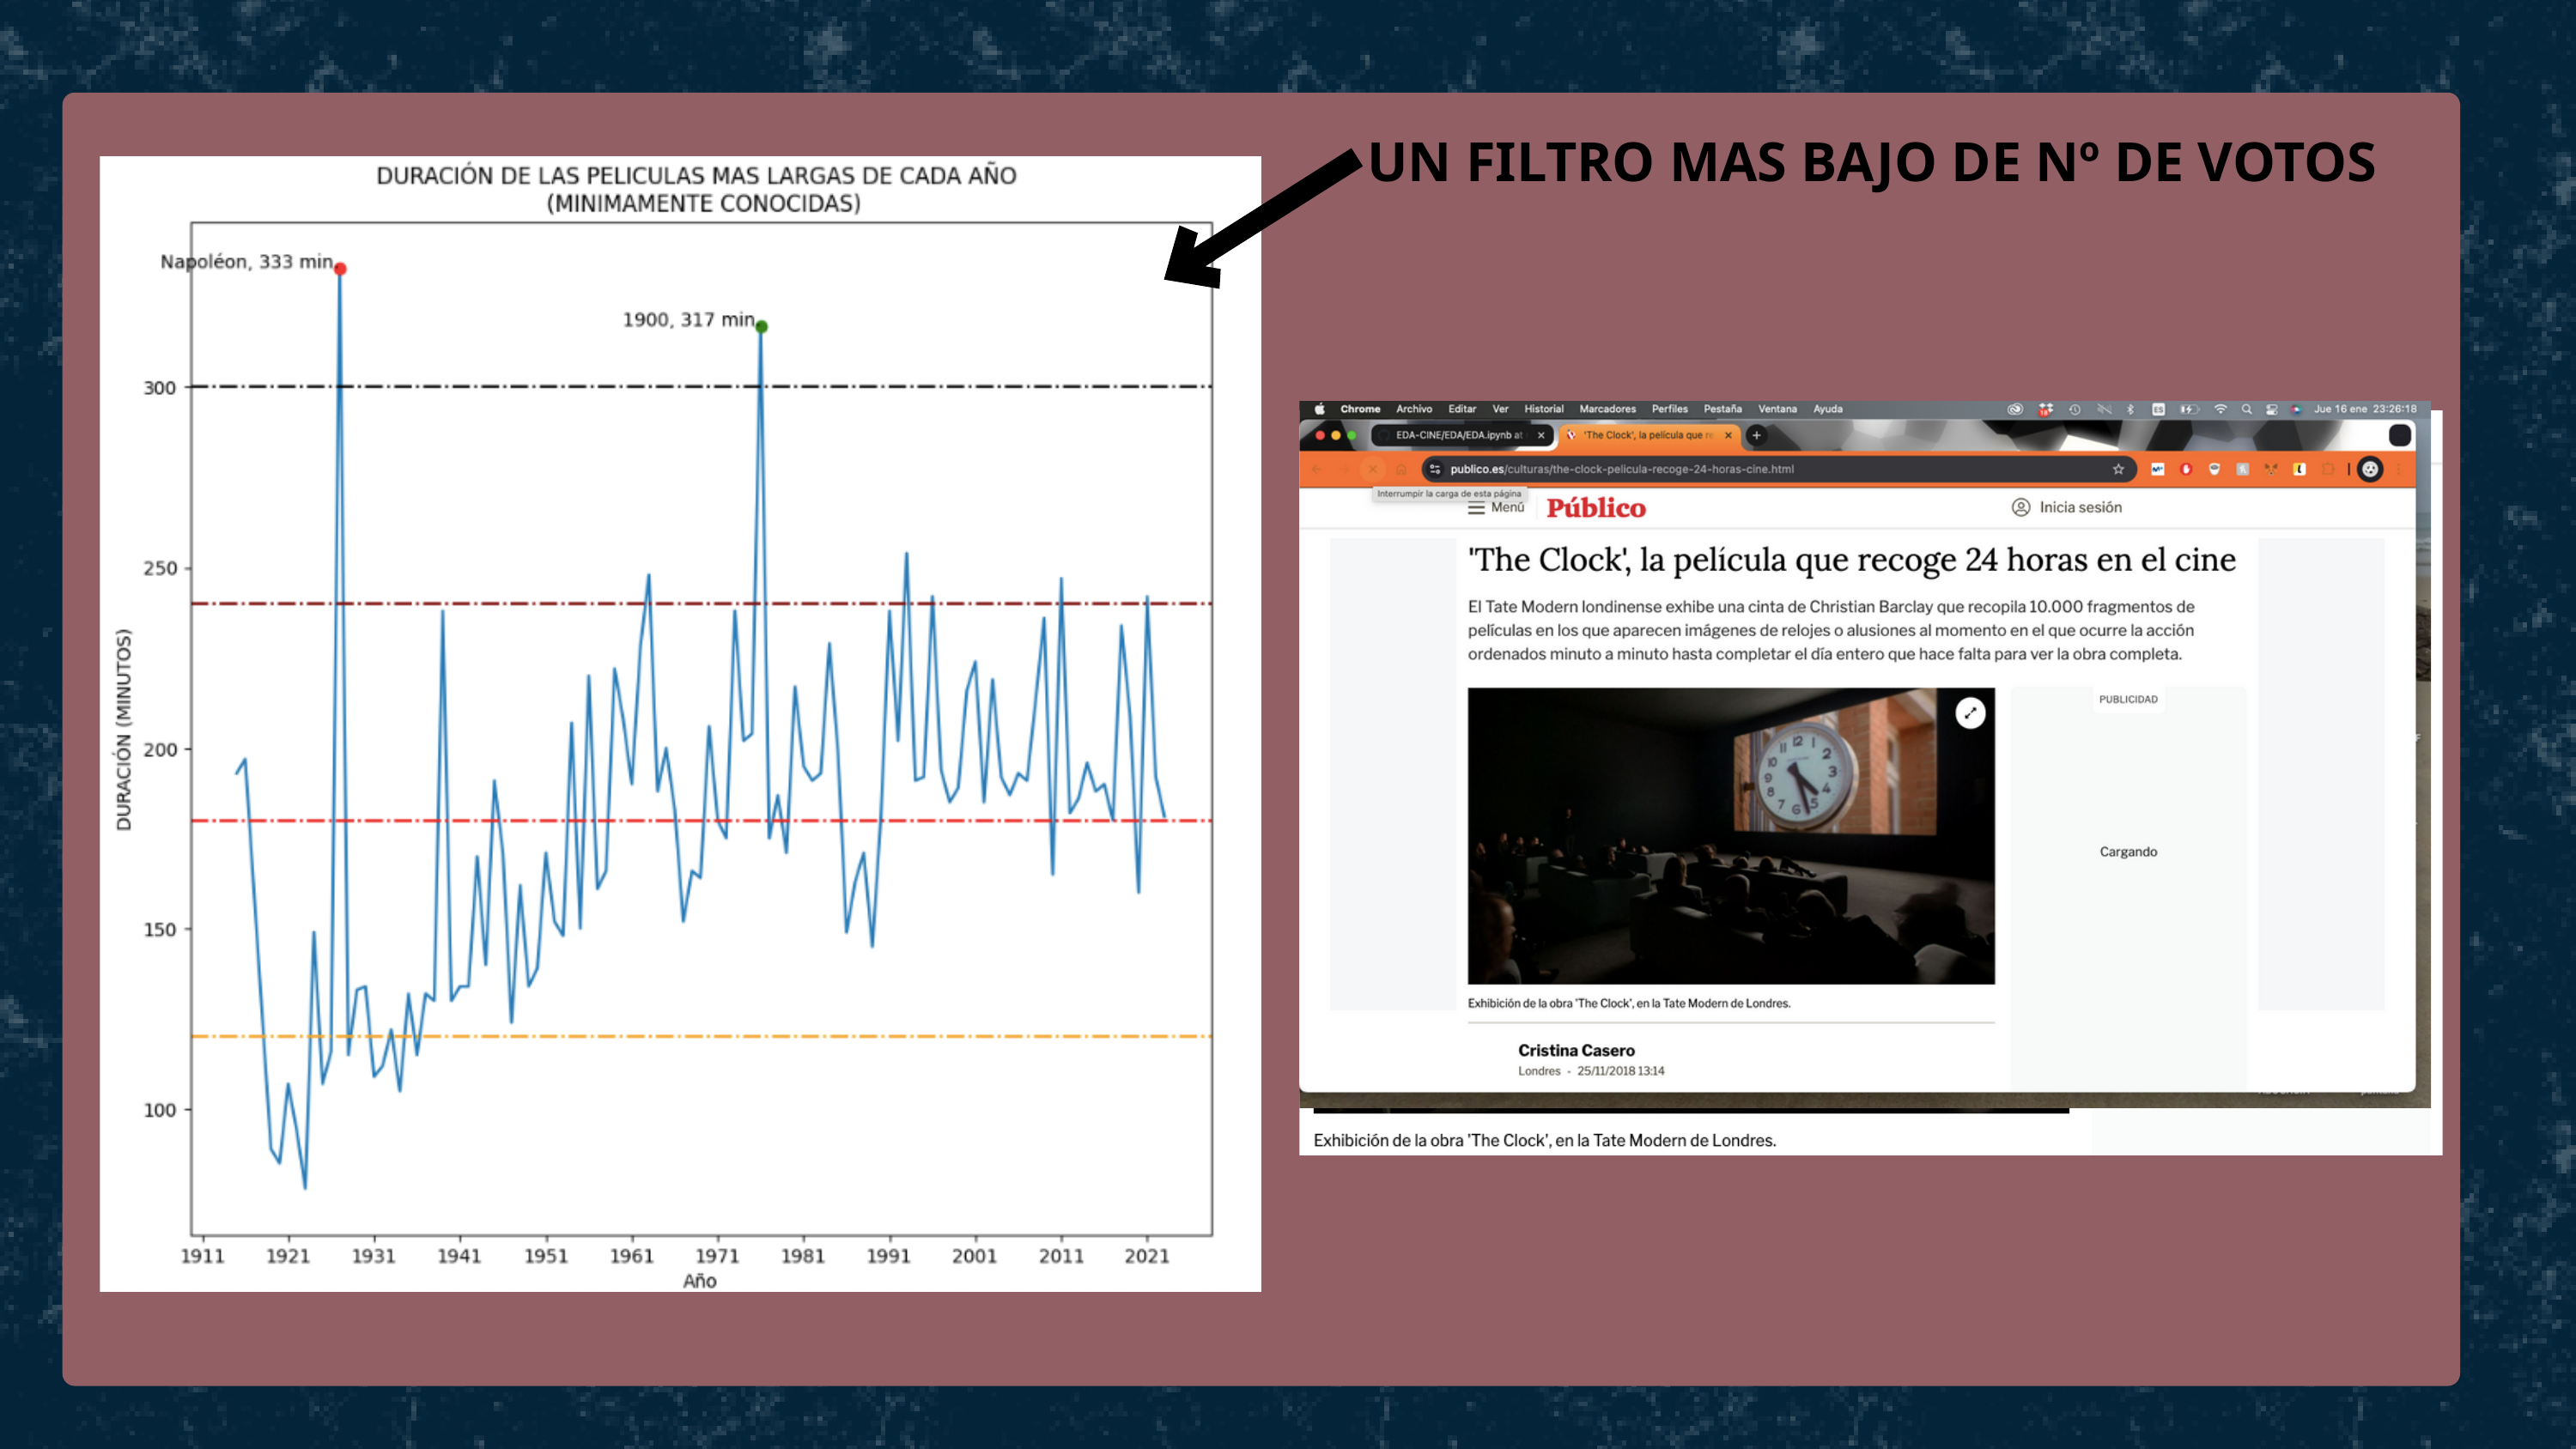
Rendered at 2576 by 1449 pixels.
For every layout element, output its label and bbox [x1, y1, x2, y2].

text_box [62, 92, 2461, 1386]
text_box [0, 0, 2576, 1449]
